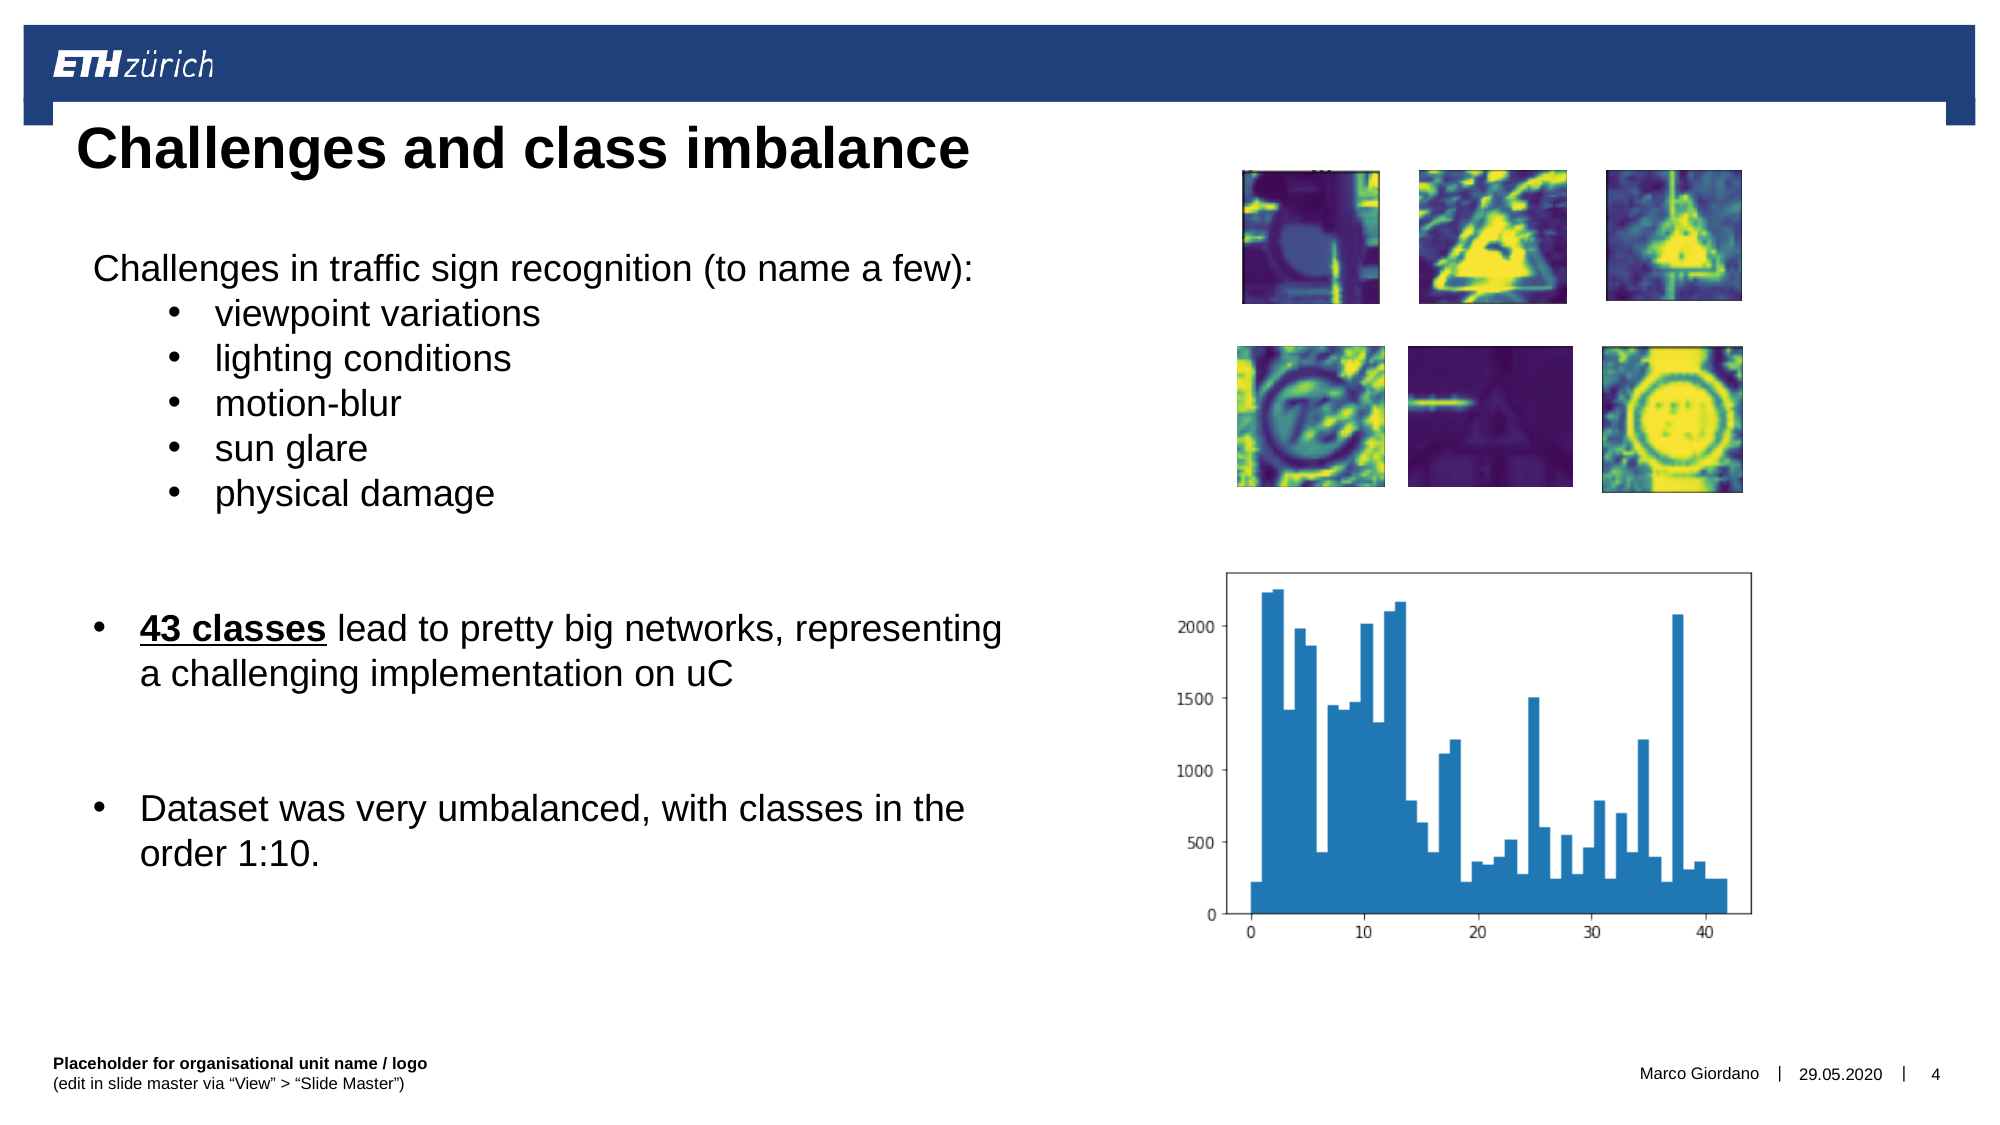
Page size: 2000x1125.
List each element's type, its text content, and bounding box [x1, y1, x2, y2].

slide_number 4 [1906, 1034, 1966, 1112]
picture [1606, 169, 1742, 301]
picture [1237, 346, 1385, 488]
picture [1601, 346, 1743, 494]
text_box Challenges in traffic sign recognition (to name a few): viewpoint variations lighting conditions motion-blur sun glare physical damage 43 classes lead to pretty big networks, representing a challenging implementation on uC Dataset was very umbalanced, with classes in the order 1:10. [78, 236, 1024, 882]
title Challenges and class imbalance [53, 101, 1946, 262]
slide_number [1790, 1034, 1892, 1112]
picture [1418, 170, 1568, 304]
footer Marco Giordano [999, 1034, 1760, 1111]
picture [1242, 169, 1380, 304]
picture [1165, 563, 1762, 952]
picture [1408, 346, 1573, 488]
